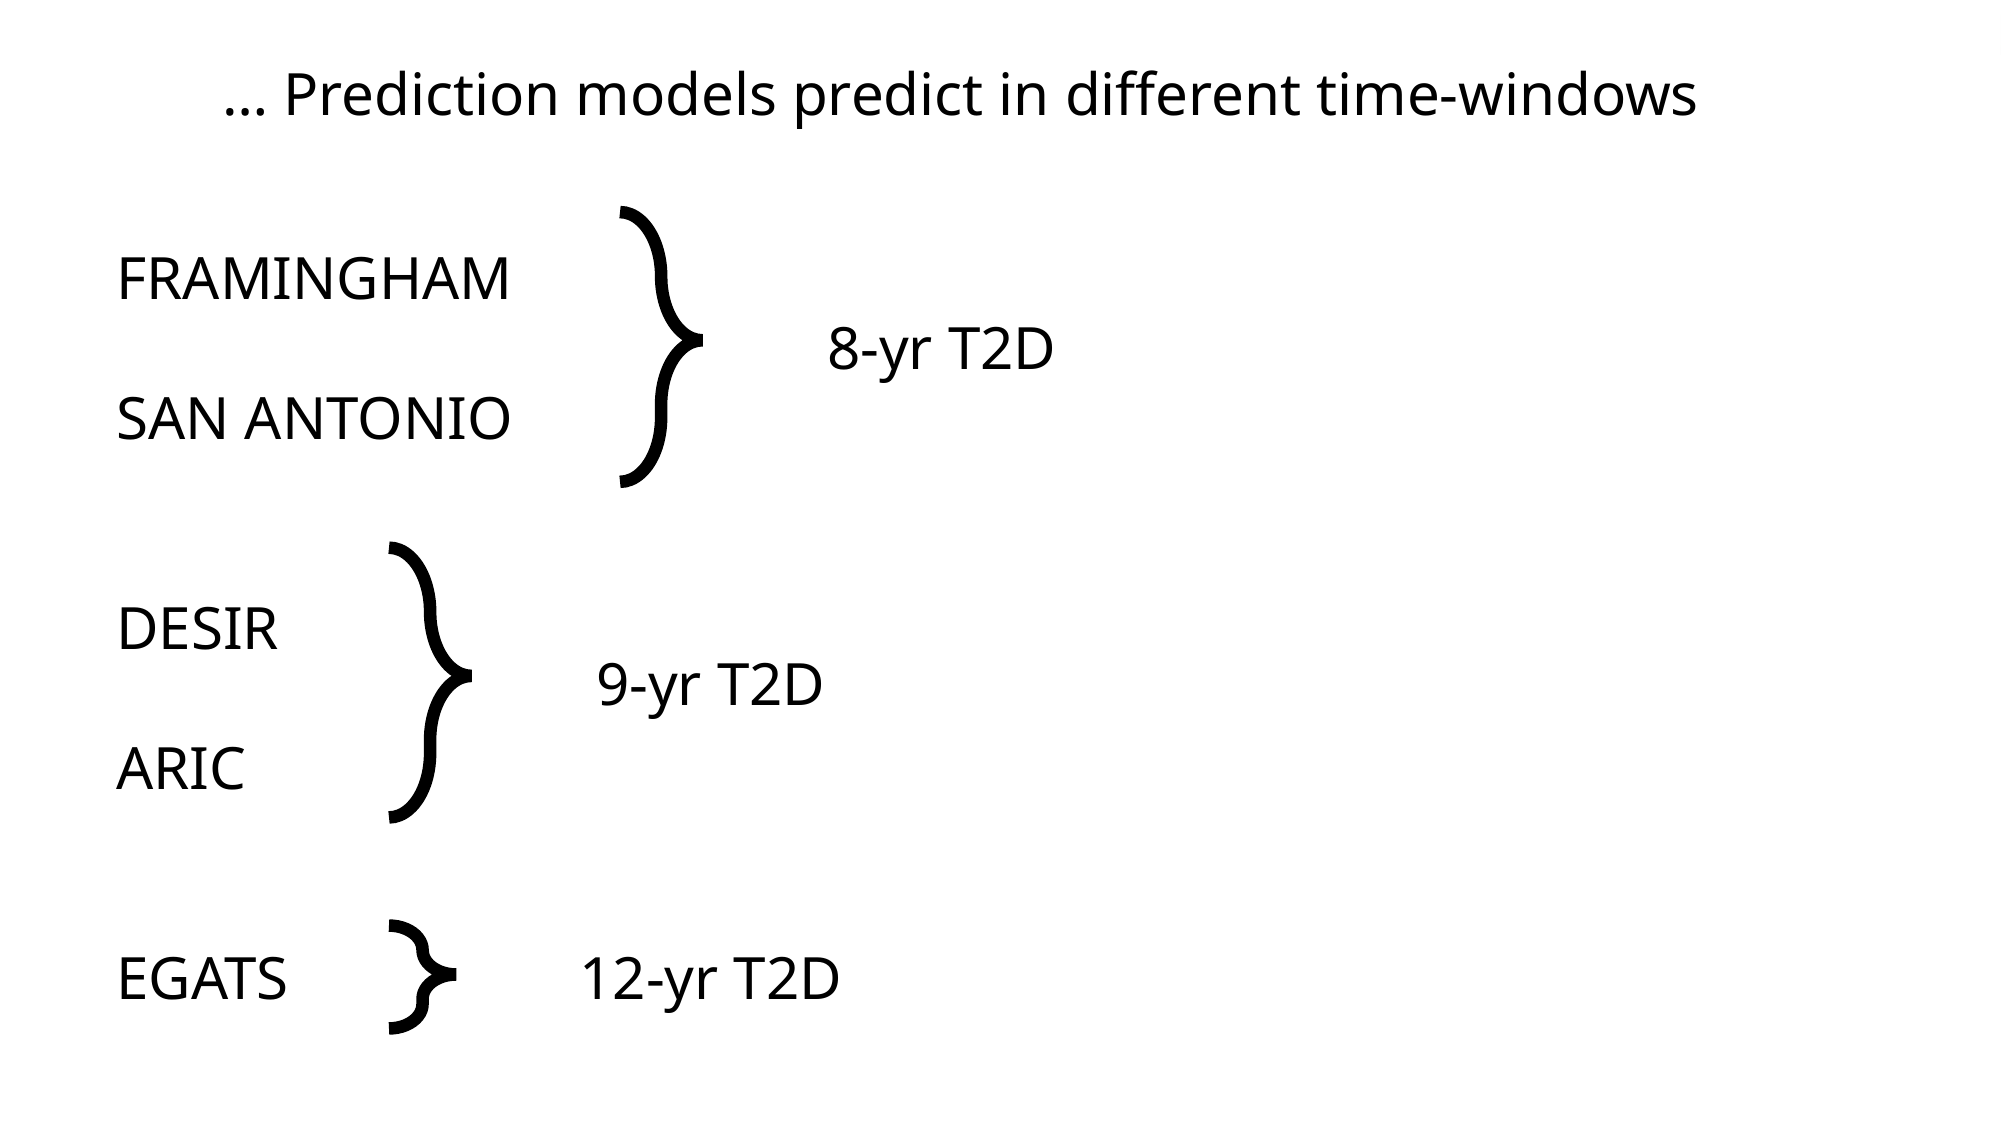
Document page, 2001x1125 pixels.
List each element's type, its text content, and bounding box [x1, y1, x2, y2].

text_box 9-yr T2D [581, 639, 841, 725]
text_box [619, 211, 703, 483]
text_box … Prediction models predict in different time-windows [207, 50, 1714, 135]
text_box [388, 547, 472, 818]
text_box 8-yr T2D [812, 304, 1072, 389]
text_box FRAMINGHAM SAN ANTONIO DESIR ARIC EGATS [101, 234, 528, 1125]
text_box [388, 925, 457, 1029]
text_box 12-yr T2D [529, 934, 892, 1019]
